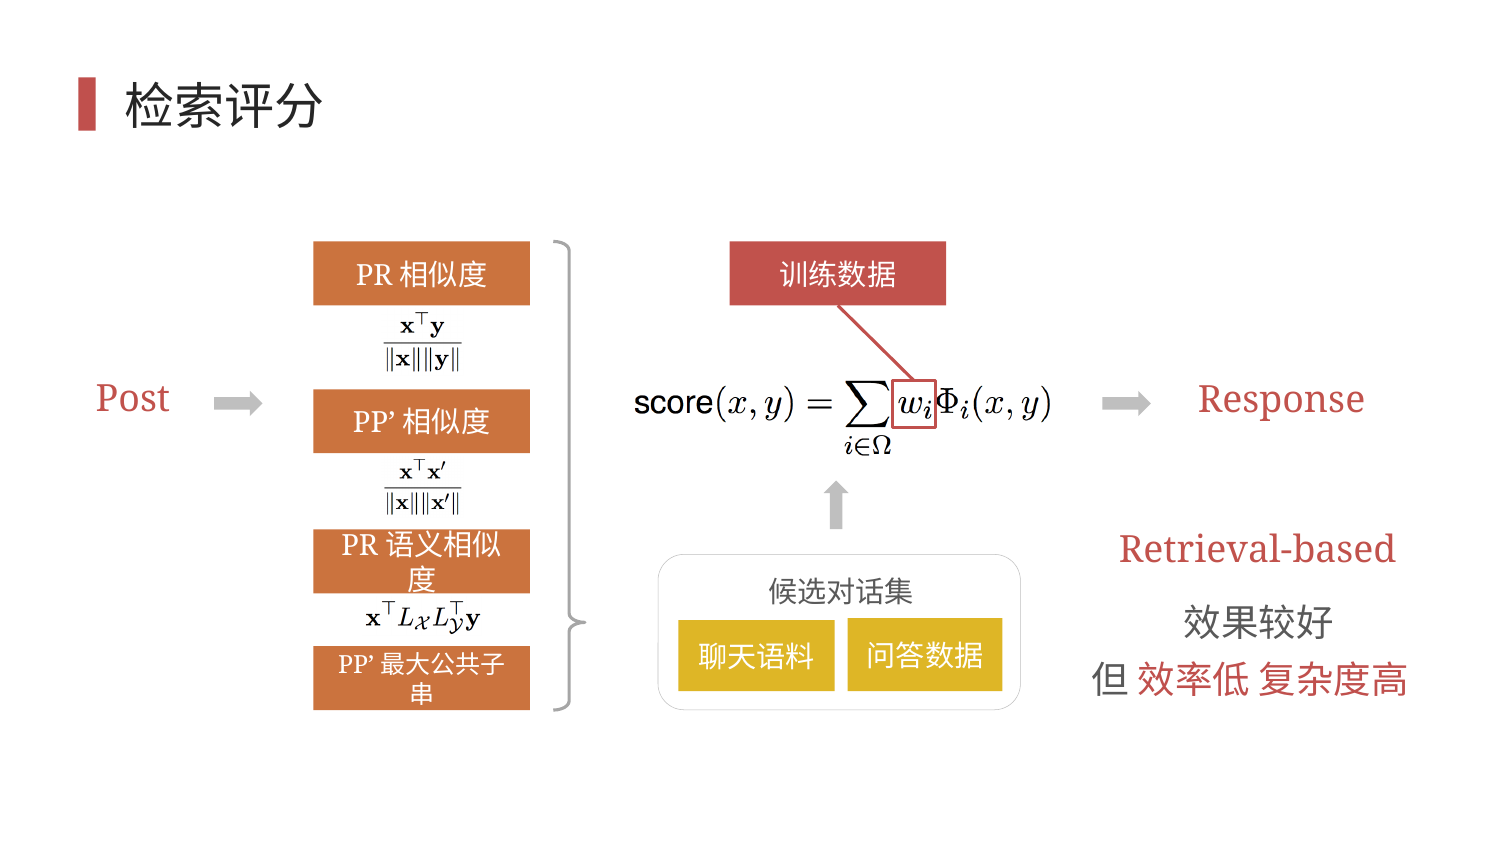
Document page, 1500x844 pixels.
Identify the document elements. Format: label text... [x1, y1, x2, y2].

text_box [211, 388, 265, 418]
text_box Retrieval-based [1104, 517, 1412, 578]
text_box PR相似度 [311, 239, 532, 307]
text_box Post [80, 367, 186, 427]
text_box [553, 240, 586, 711]
text_box [821, 478, 851, 532]
picture [628, 375, 1053, 460]
text_box [1100, 388, 1153, 418]
text_box [655, 552, 1023, 712]
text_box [837, 305, 915, 381]
picture [362, 596, 482, 636]
title 检索评分 [75, 33, 1425, 175]
text_box PP’相似度 [311, 387, 532, 455]
text_box [76, 75, 98, 133]
picture [381, 308, 464, 377]
text_box PP’最大公共子串 [311, 644, 532, 712]
text_box 训练数据 [727, 239, 948, 307]
text_box Response [1183, 367, 1381, 428]
text_box PR语义相似度 [311, 527, 532, 595]
text_box 候选对话集 [753, 562, 930, 616]
text_box 效果较好 但 效率低 复杂度高 [1076, 586, 1424, 708]
picture [381, 456, 464, 518]
